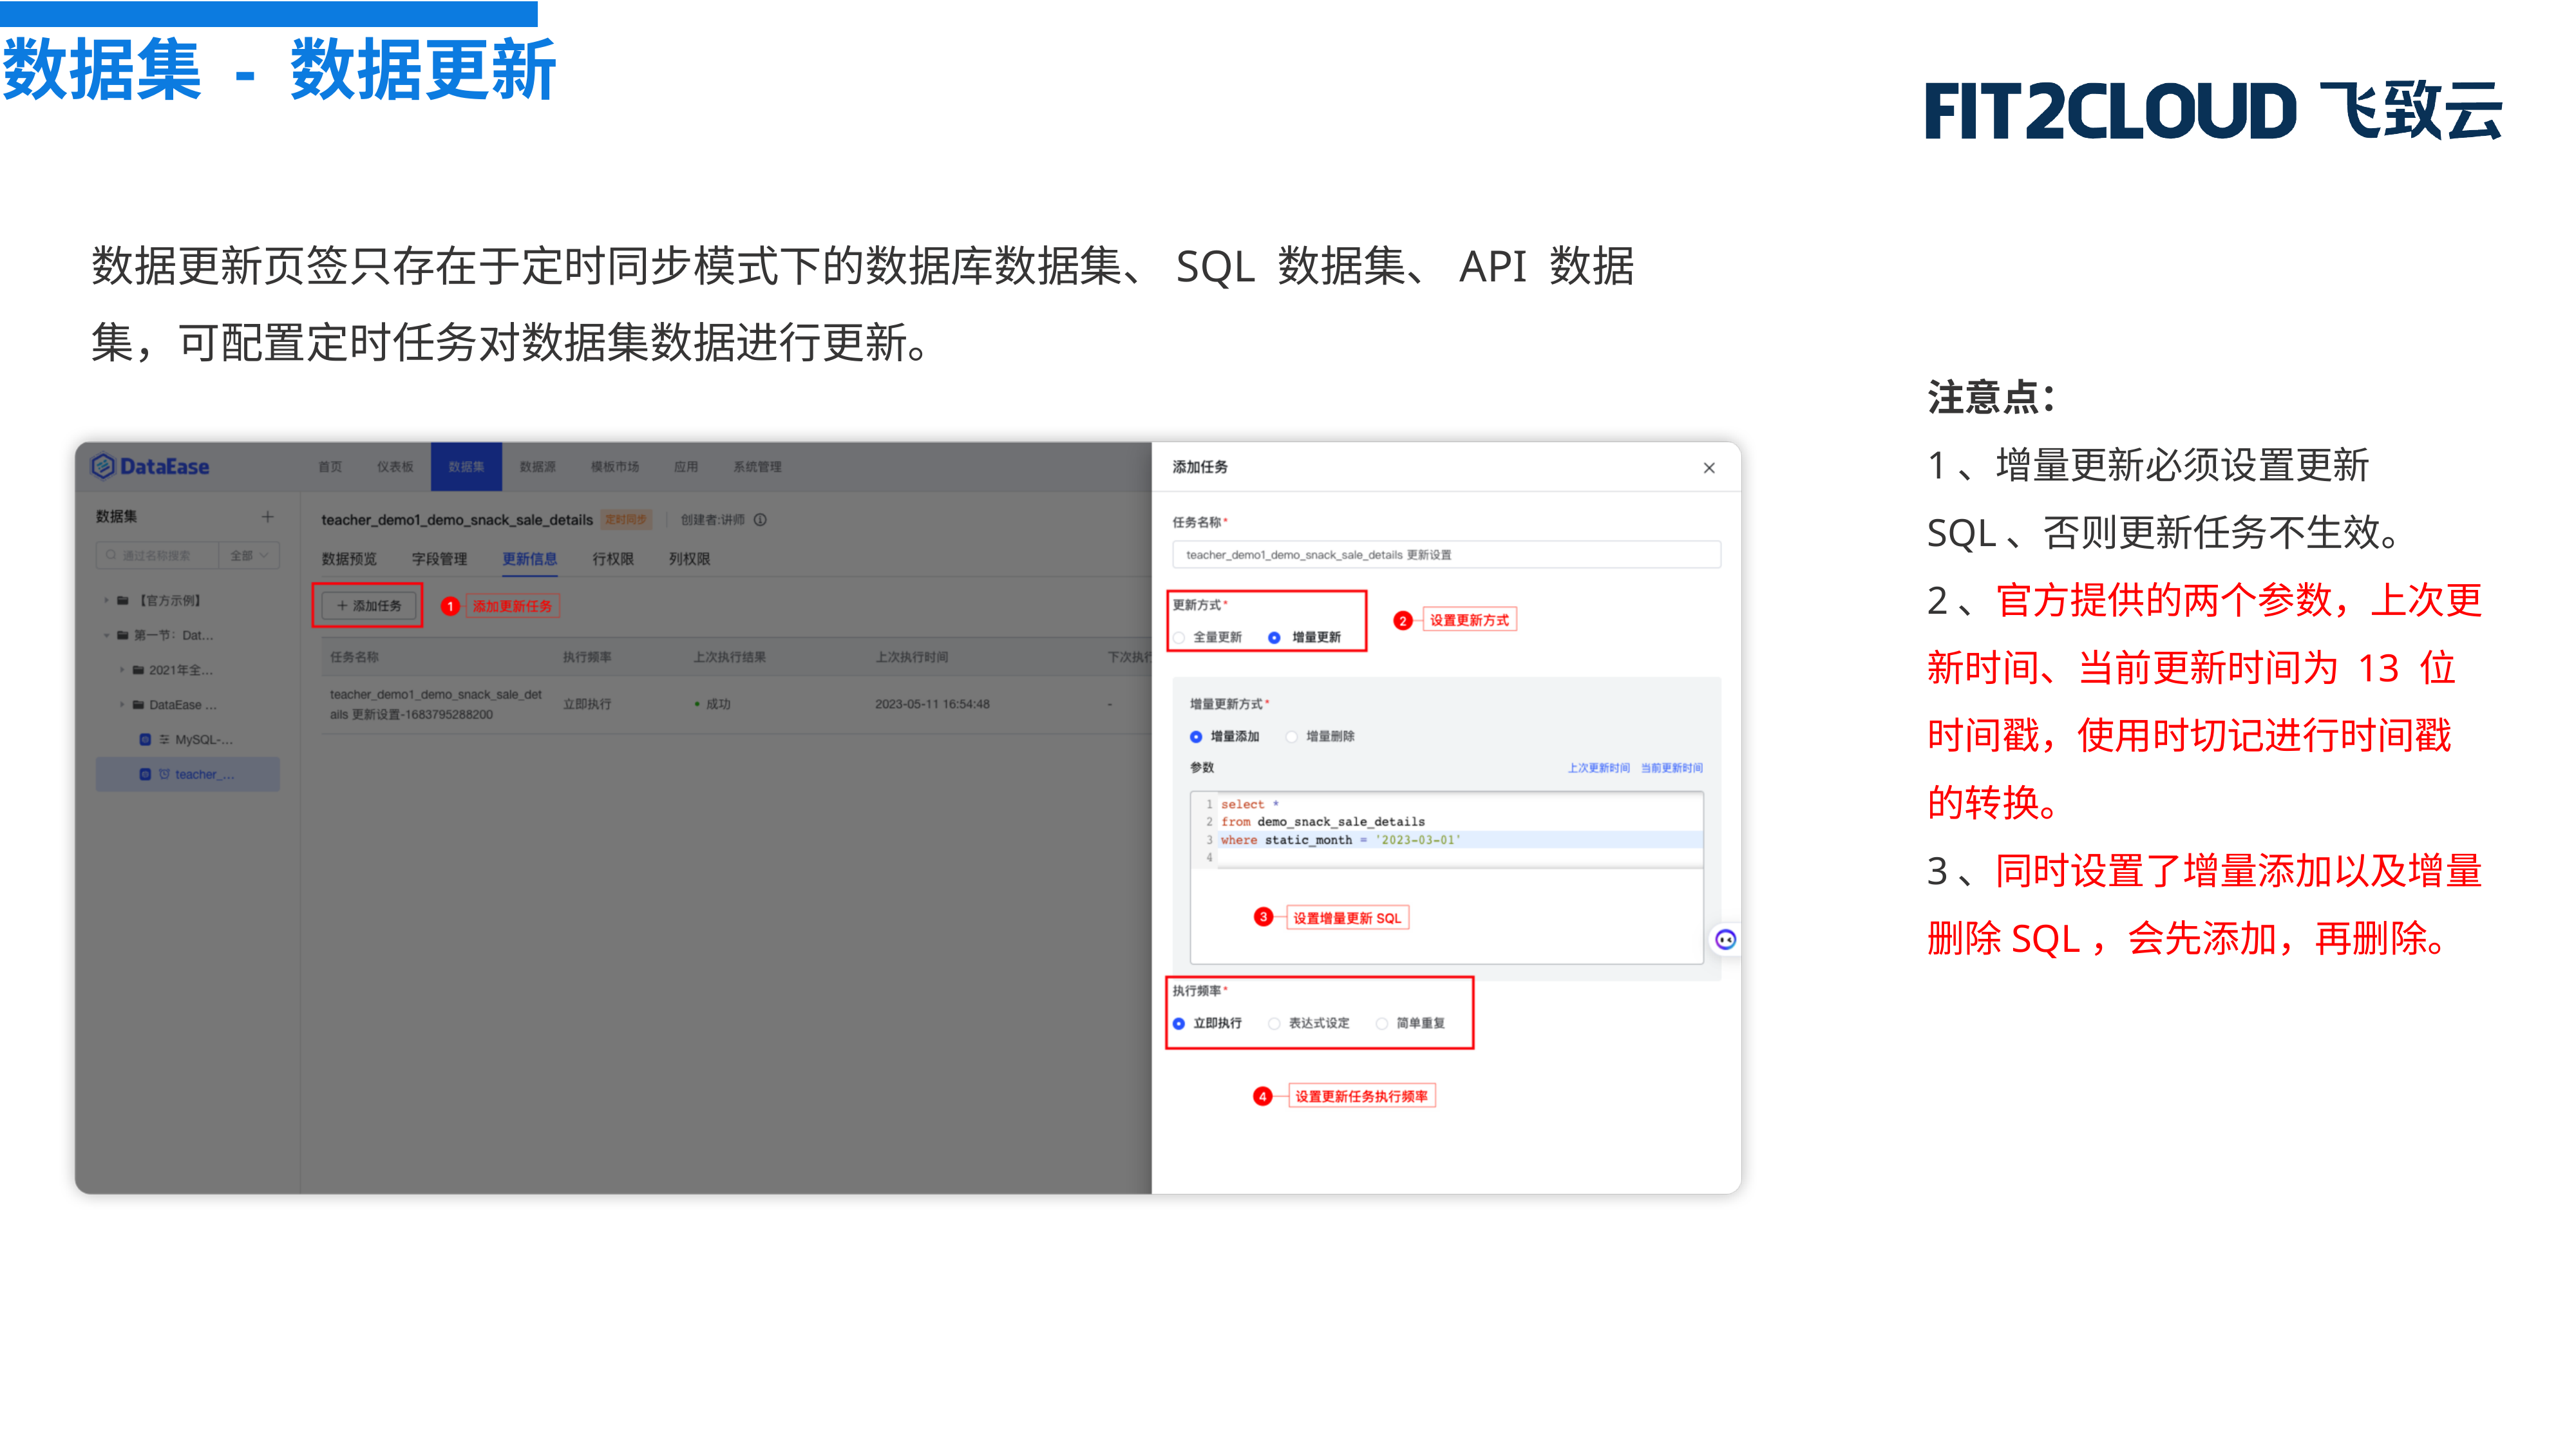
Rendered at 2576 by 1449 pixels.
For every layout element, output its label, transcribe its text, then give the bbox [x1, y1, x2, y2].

text_box 数据更新页签只存在于定时同步模式下的数据库数据集、SQL 数据集、API 数据集，可配置定时任务对数据集数据进行更新。 [84, 205, 1676, 375]
picture [59, 426, 1757, 1210]
text_box 数据集 - 数据更新 [1, 26, 687, 119]
picture [1926, 80, 2503, 140]
text_box 注意点： 1、增量更新必须设置更新 SQL、否则更新任务不生效。 2、官方提供的两个参数，上次更新时间、当前更新时间为 13 位时间戳，使用时切记进行时间戳的转换。 3、同时设置了增量添加以及增量删除SQL，会先添加，再删除。 [1919, 343, 2492, 967]
text_box [0, 1, 538, 27]
